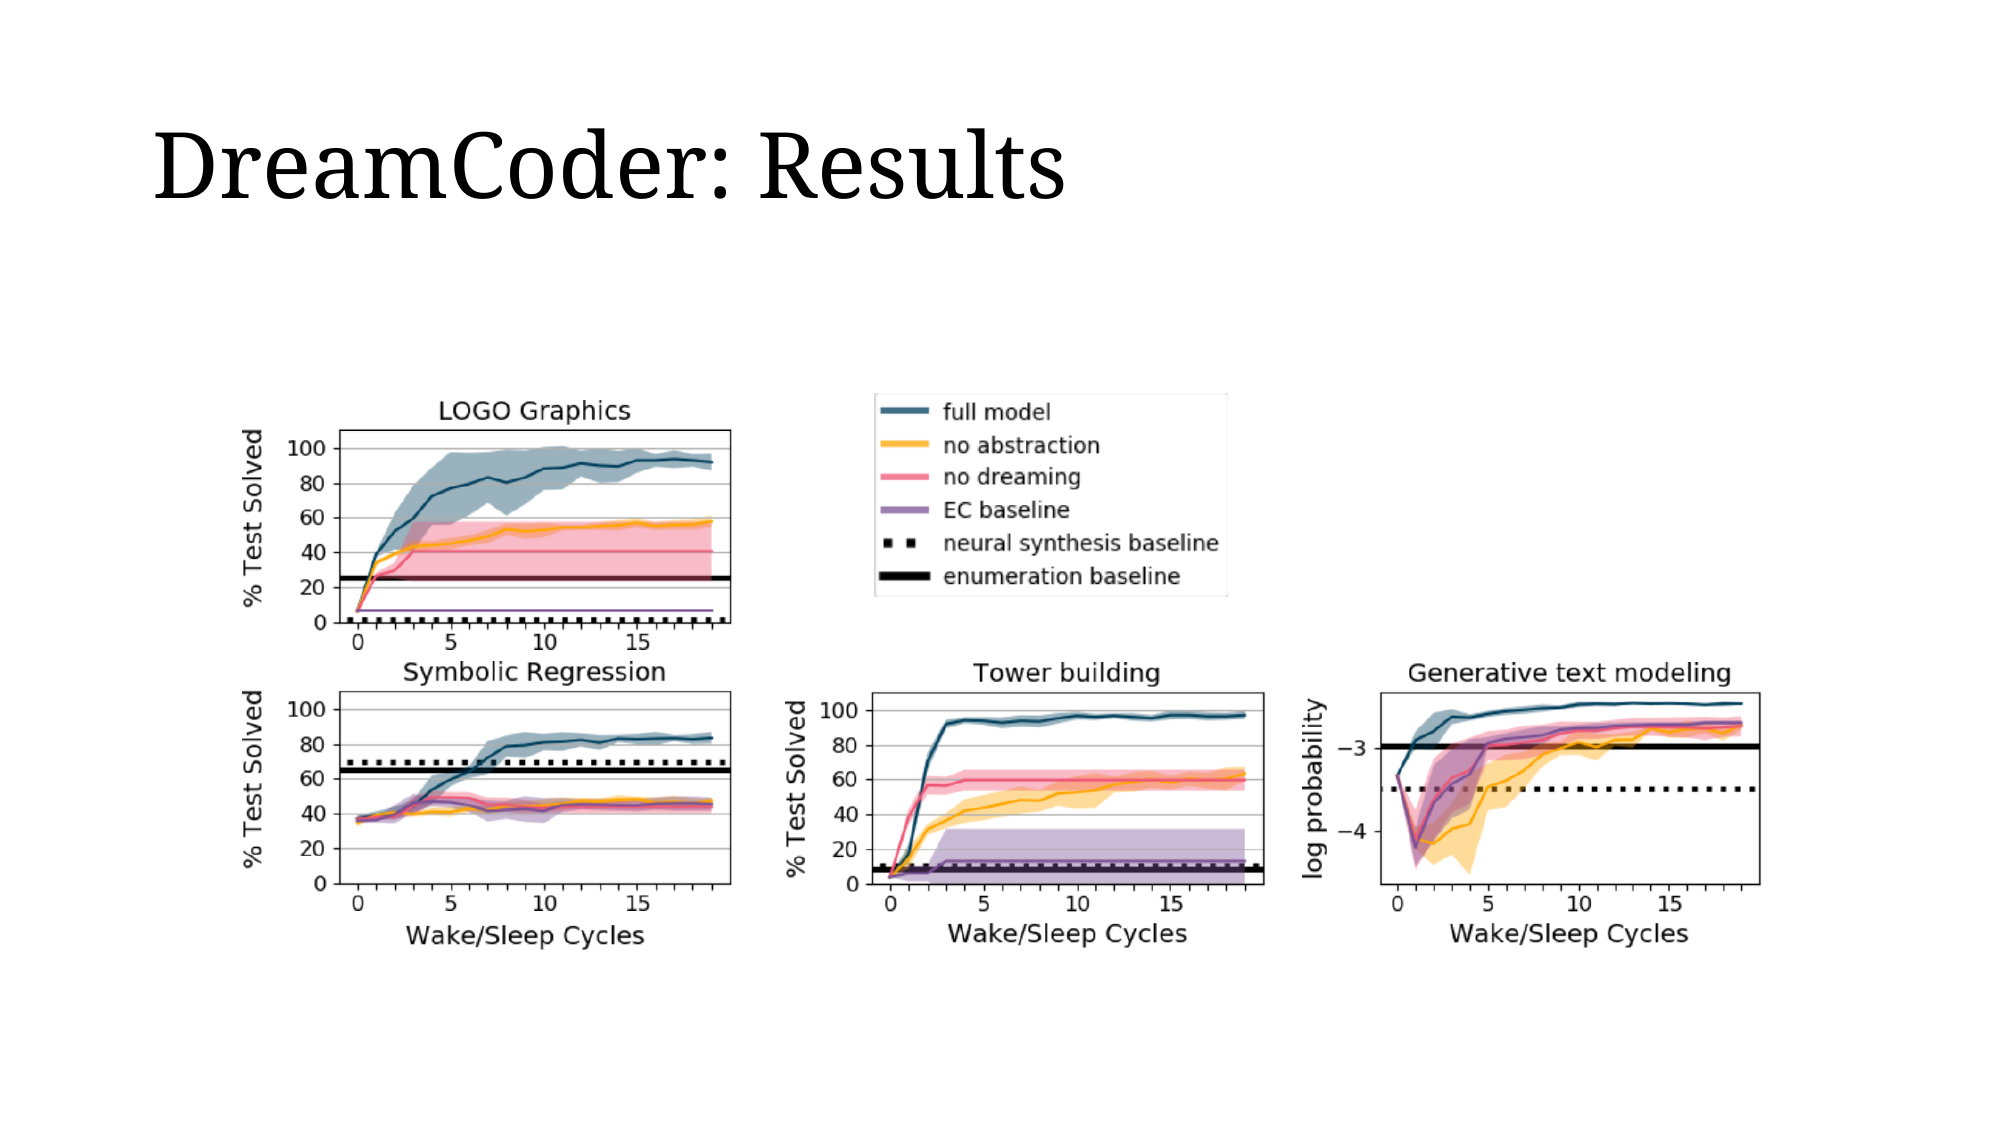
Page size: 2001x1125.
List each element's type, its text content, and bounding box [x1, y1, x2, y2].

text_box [229, 379, 756, 954]
picture [864, 379, 1245, 606]
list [772, 653, 1773, 964]
title DreamCoder: Results [137, 59, 1863, 278]
